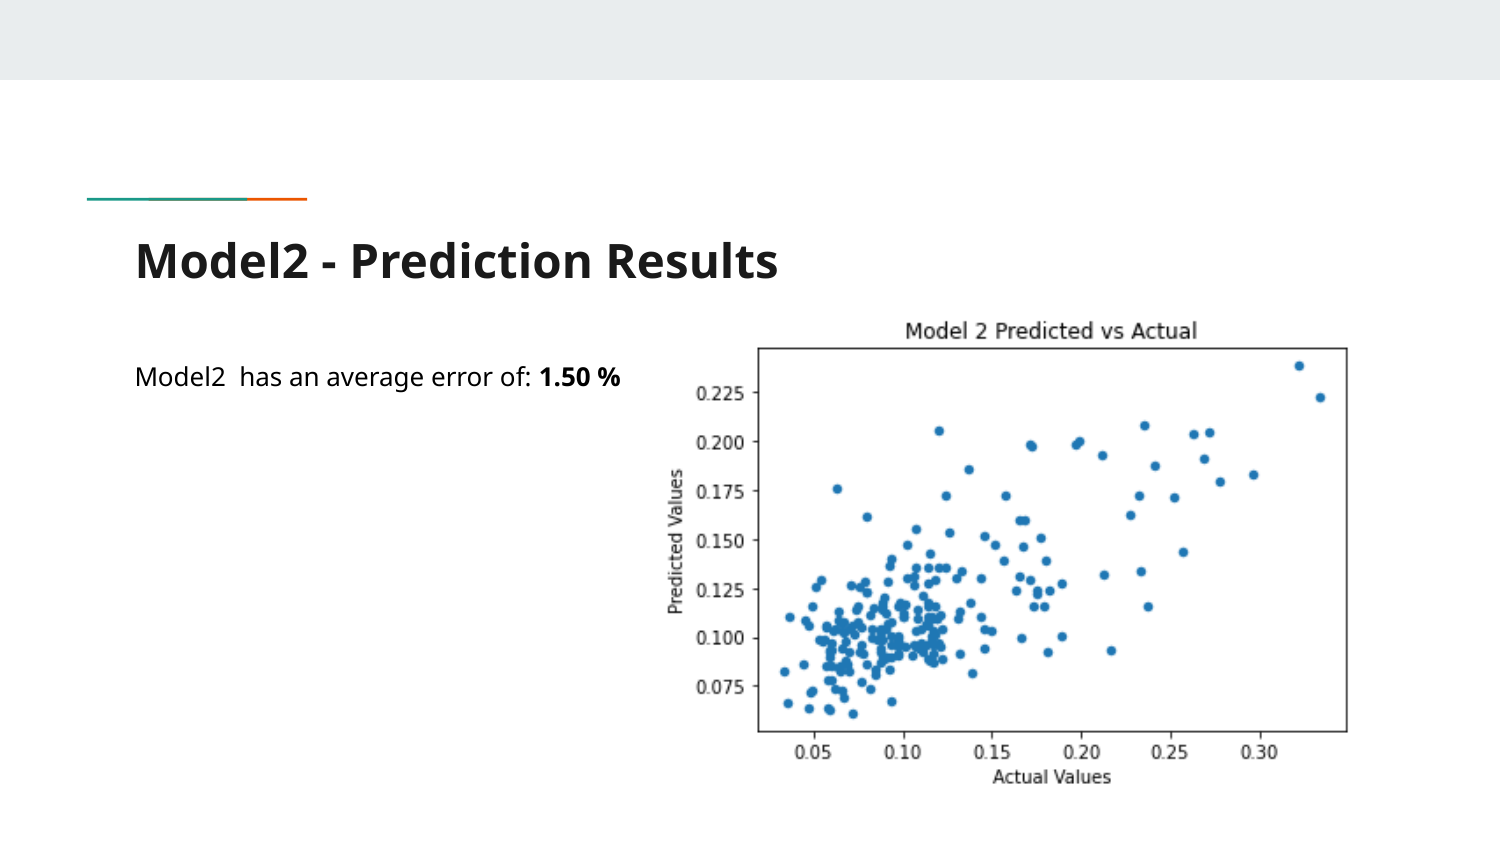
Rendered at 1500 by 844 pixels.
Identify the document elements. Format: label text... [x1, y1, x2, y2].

picture [649, 303, 1399, 805]
list Model2 has an average error of: 1.50 % [119, 341, 643, 712]
title Model2 - Prediction Results [119, 216, 1381, 305]
